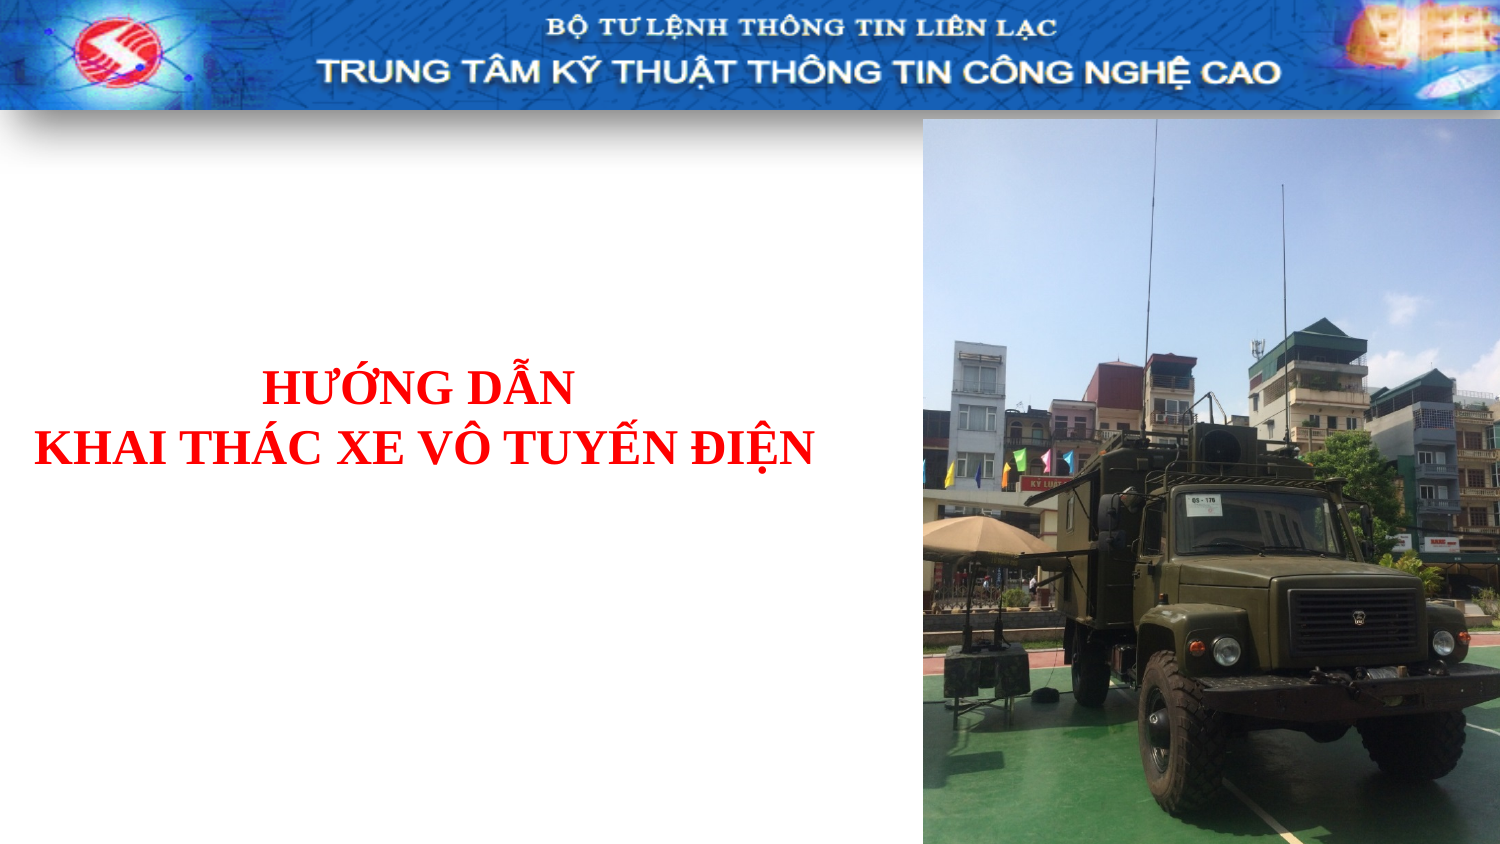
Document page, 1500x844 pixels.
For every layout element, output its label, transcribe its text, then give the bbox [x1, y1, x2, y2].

picture [0, 0, 1500, 110]
picture [923, 119, 1500, 844]
text_box HƯỚNG DẪN KHAI THÁC XE VÔ TUYẾN ĐIỆN [19, 346, 831, 482]
